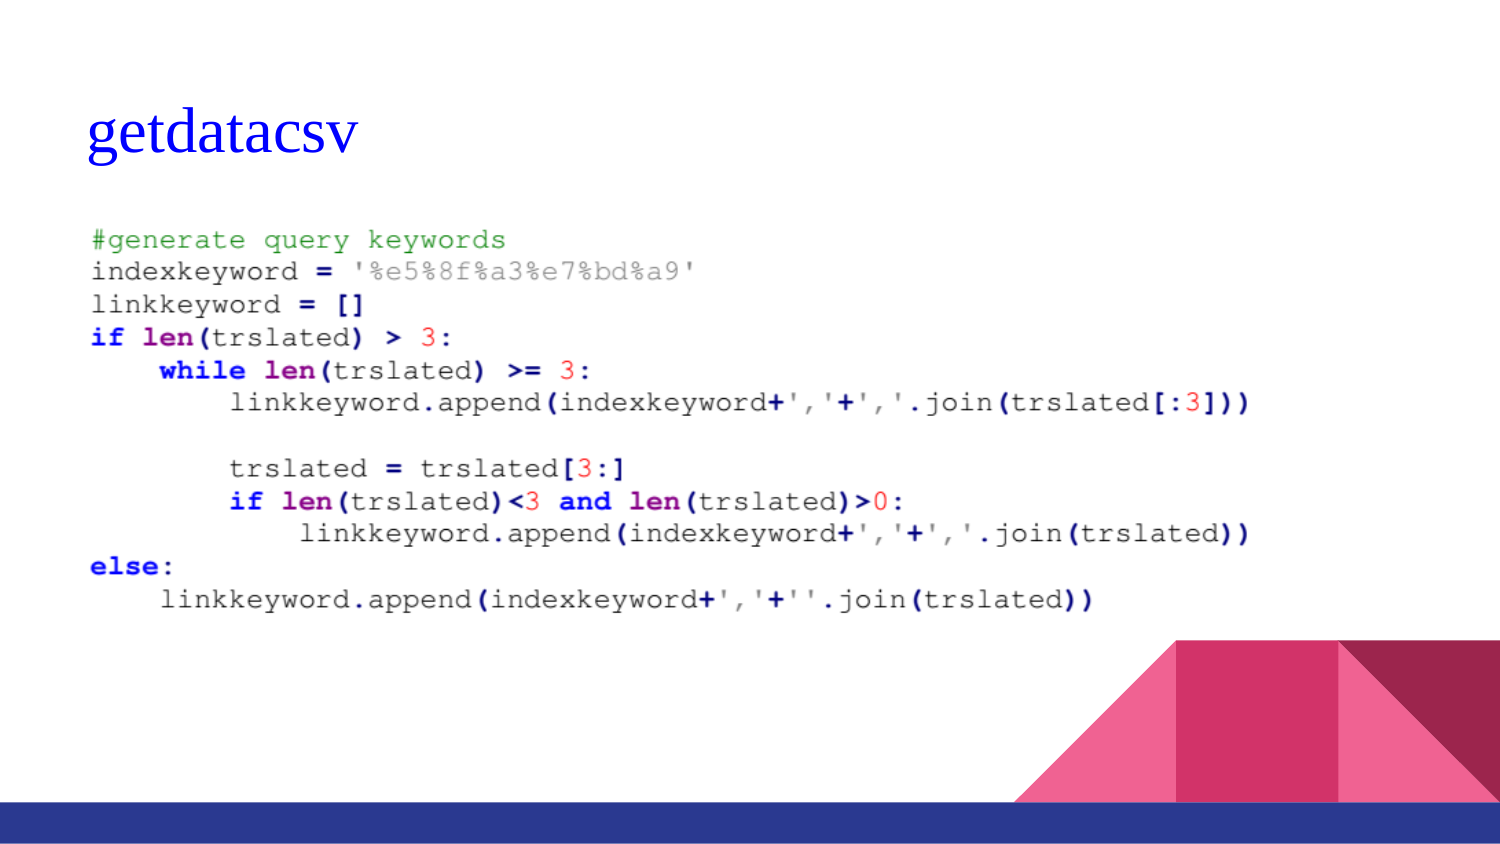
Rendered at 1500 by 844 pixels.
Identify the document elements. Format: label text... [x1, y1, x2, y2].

title getdatacsv [71, 72, 1470, 173]
picture [0, 212, 1500, 632]
